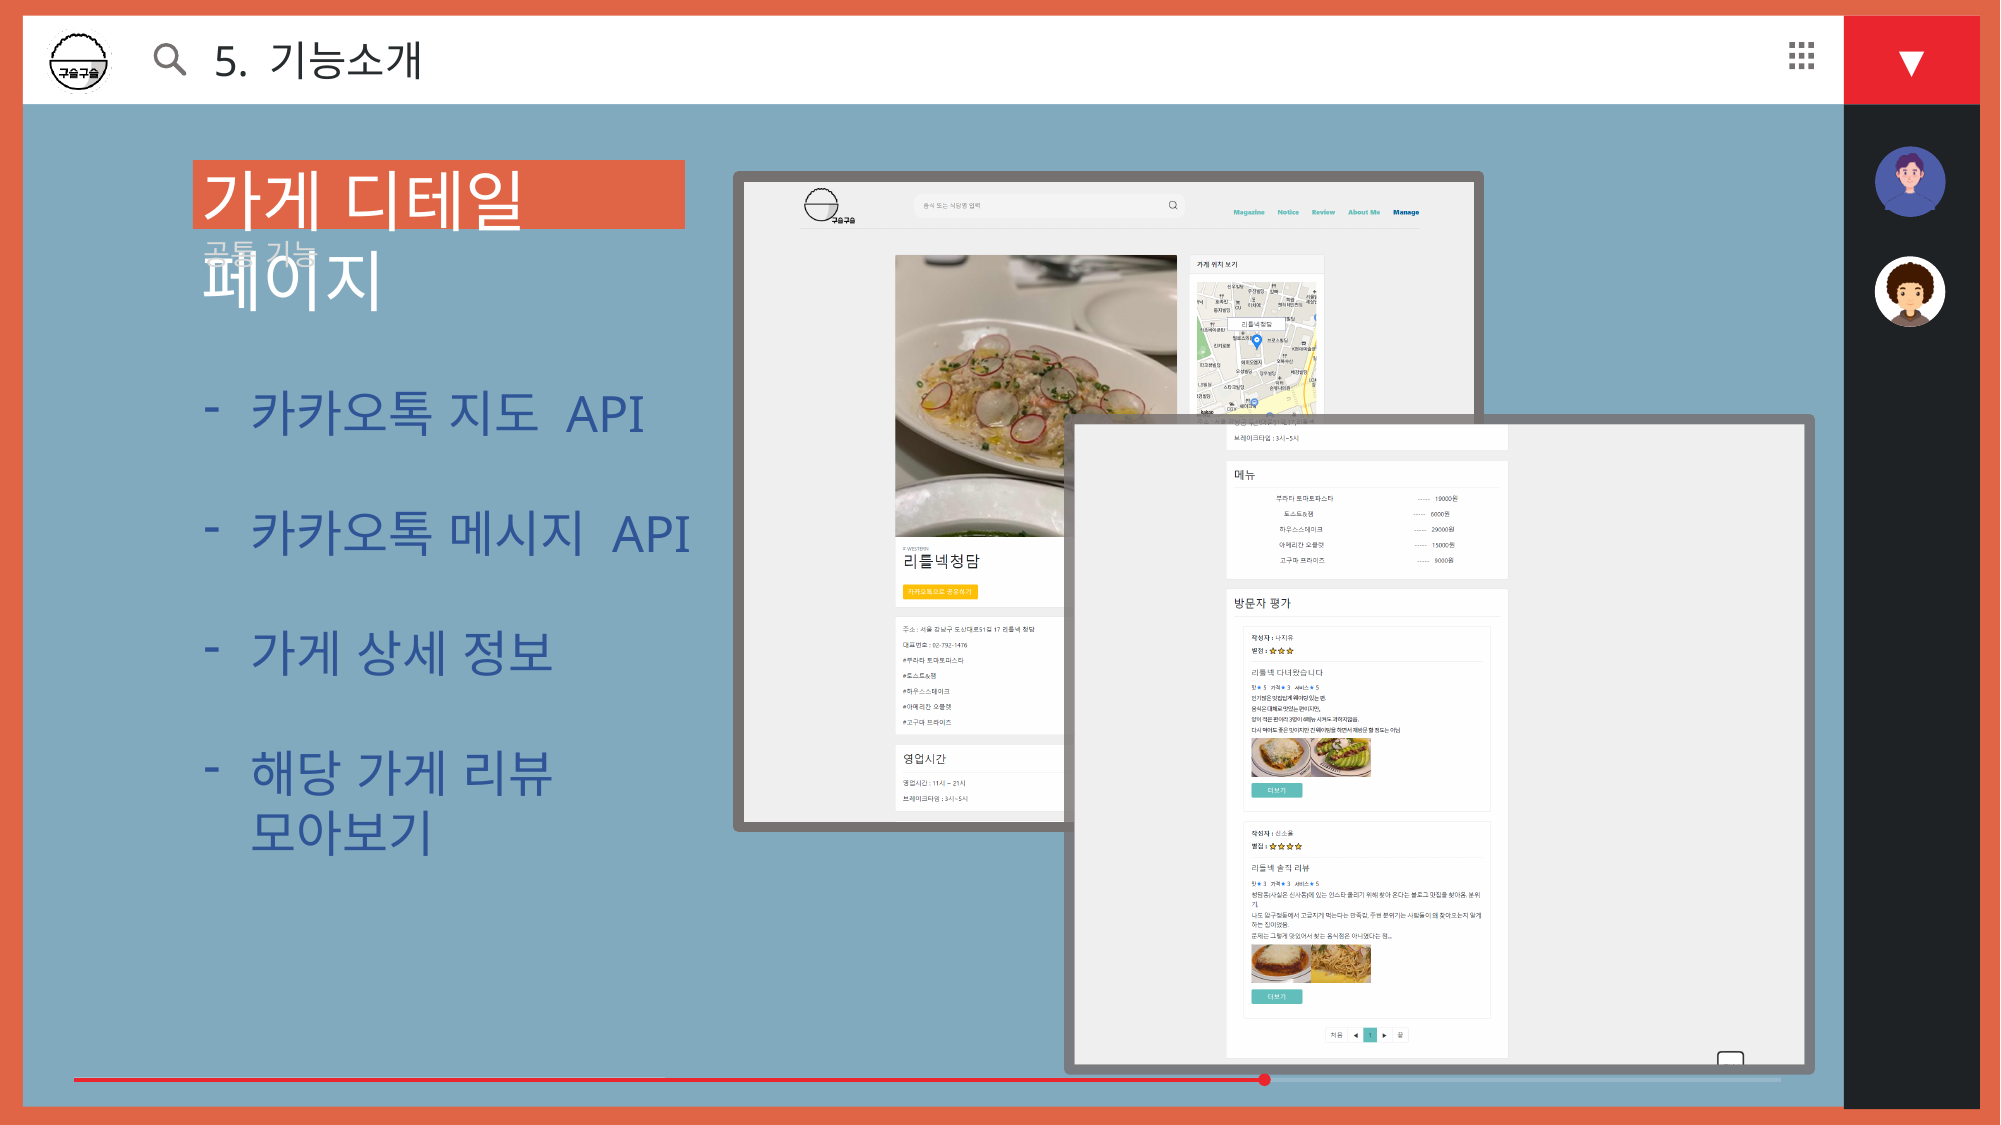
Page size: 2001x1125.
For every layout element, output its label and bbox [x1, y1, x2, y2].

text_box [1874, 256, 1946, 327]
text_box [22, 15, 1980, 1110]
picture [45, 27, 112, 94]
text_box [1875, 146, 1946, 217]
picture [743, 181, 1805, 1065]
